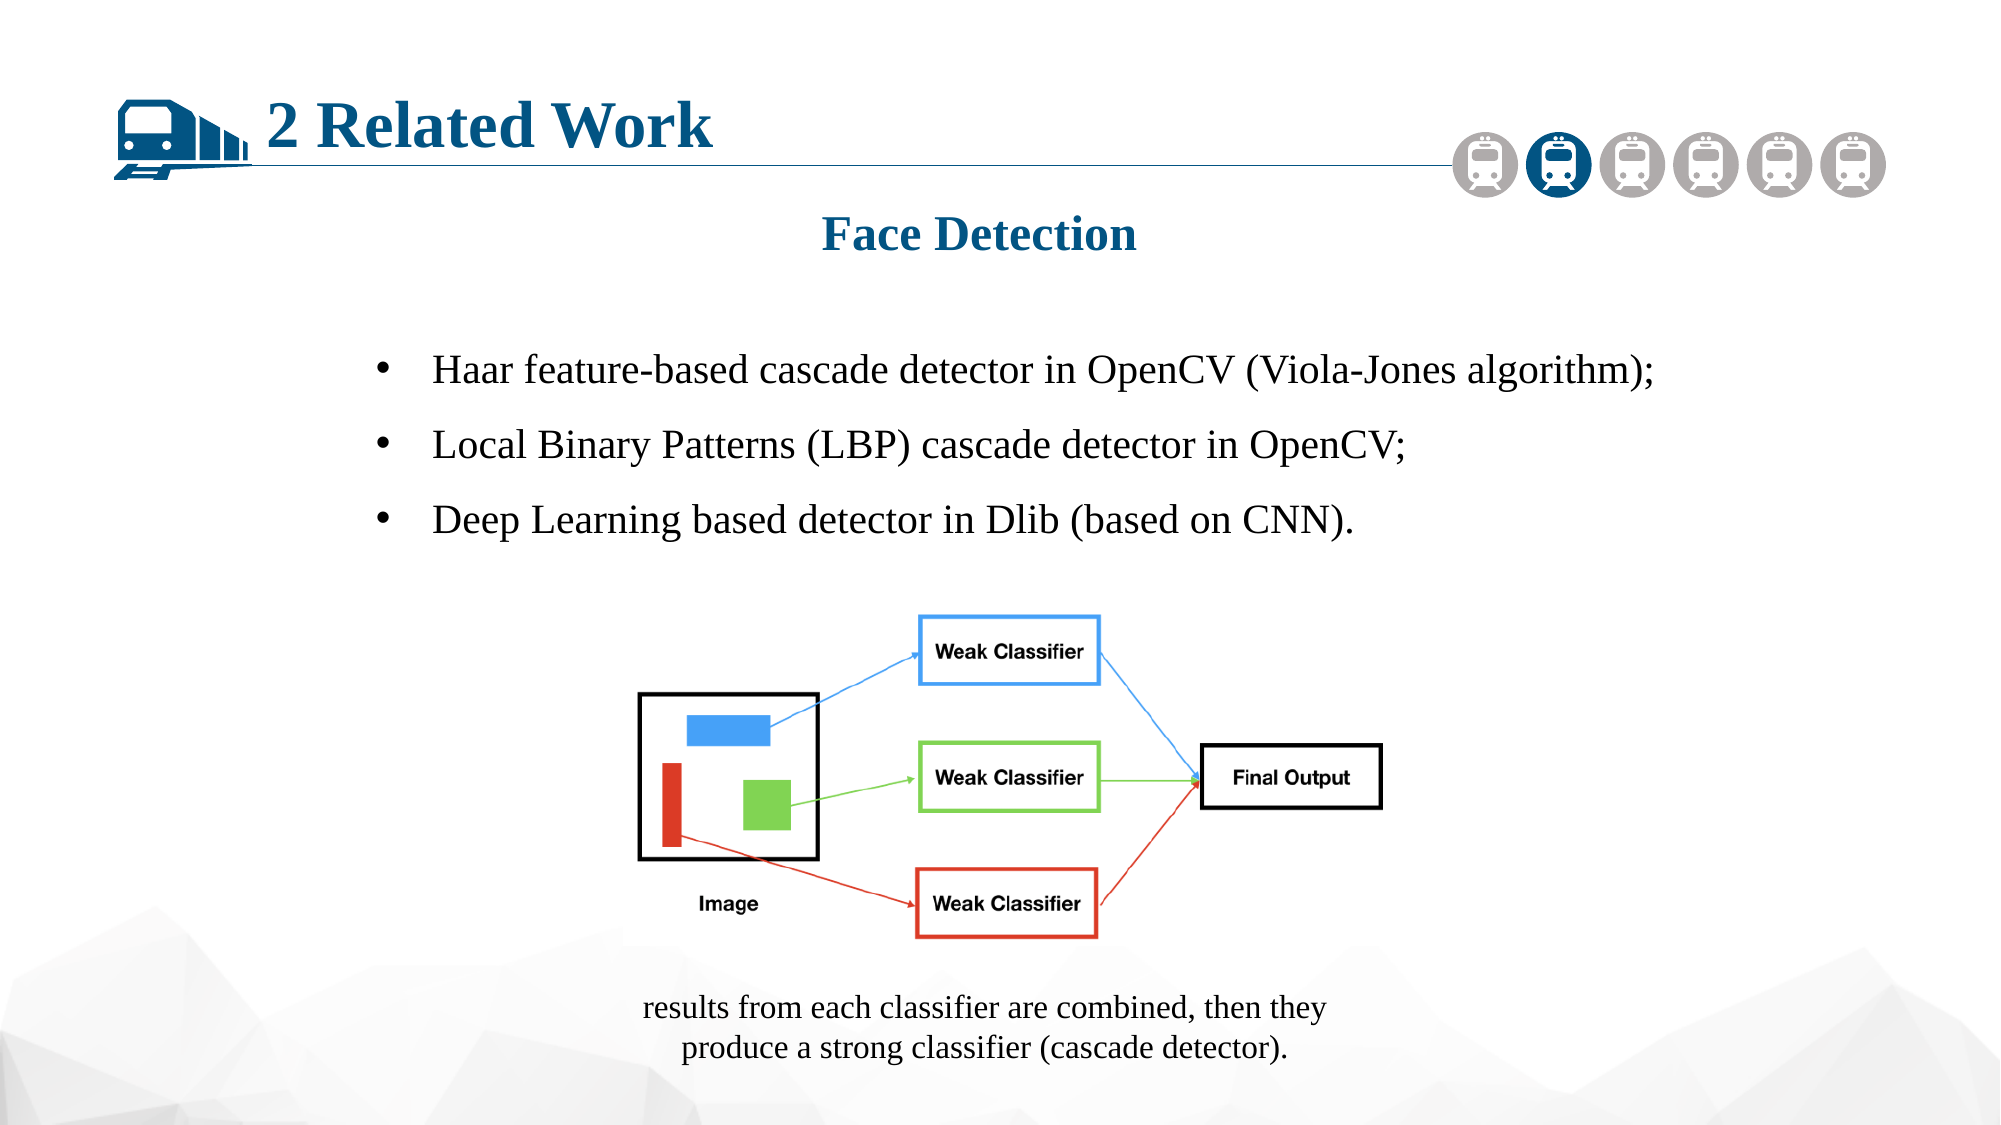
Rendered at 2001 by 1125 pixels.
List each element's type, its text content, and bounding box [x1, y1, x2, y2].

picture [623, 608, 1392, 946]
list 2 Related Work [266, 89, 790, 163]
text_box Haar feature-based cascade detector in OpenCV (Viola-Jones algorithm); Local Binary Patterns (LBP) cascade detector in OpenCV; Deep Learning based detector in Dlib (based on CNN). [361, 309, 1709, 625]
text_box results from each classifier are combined, then they produce a strong classifier (cascade detector). [623, 977, 1348, 1073]
text_box Face Detection [806, 186, 1165, 268]
